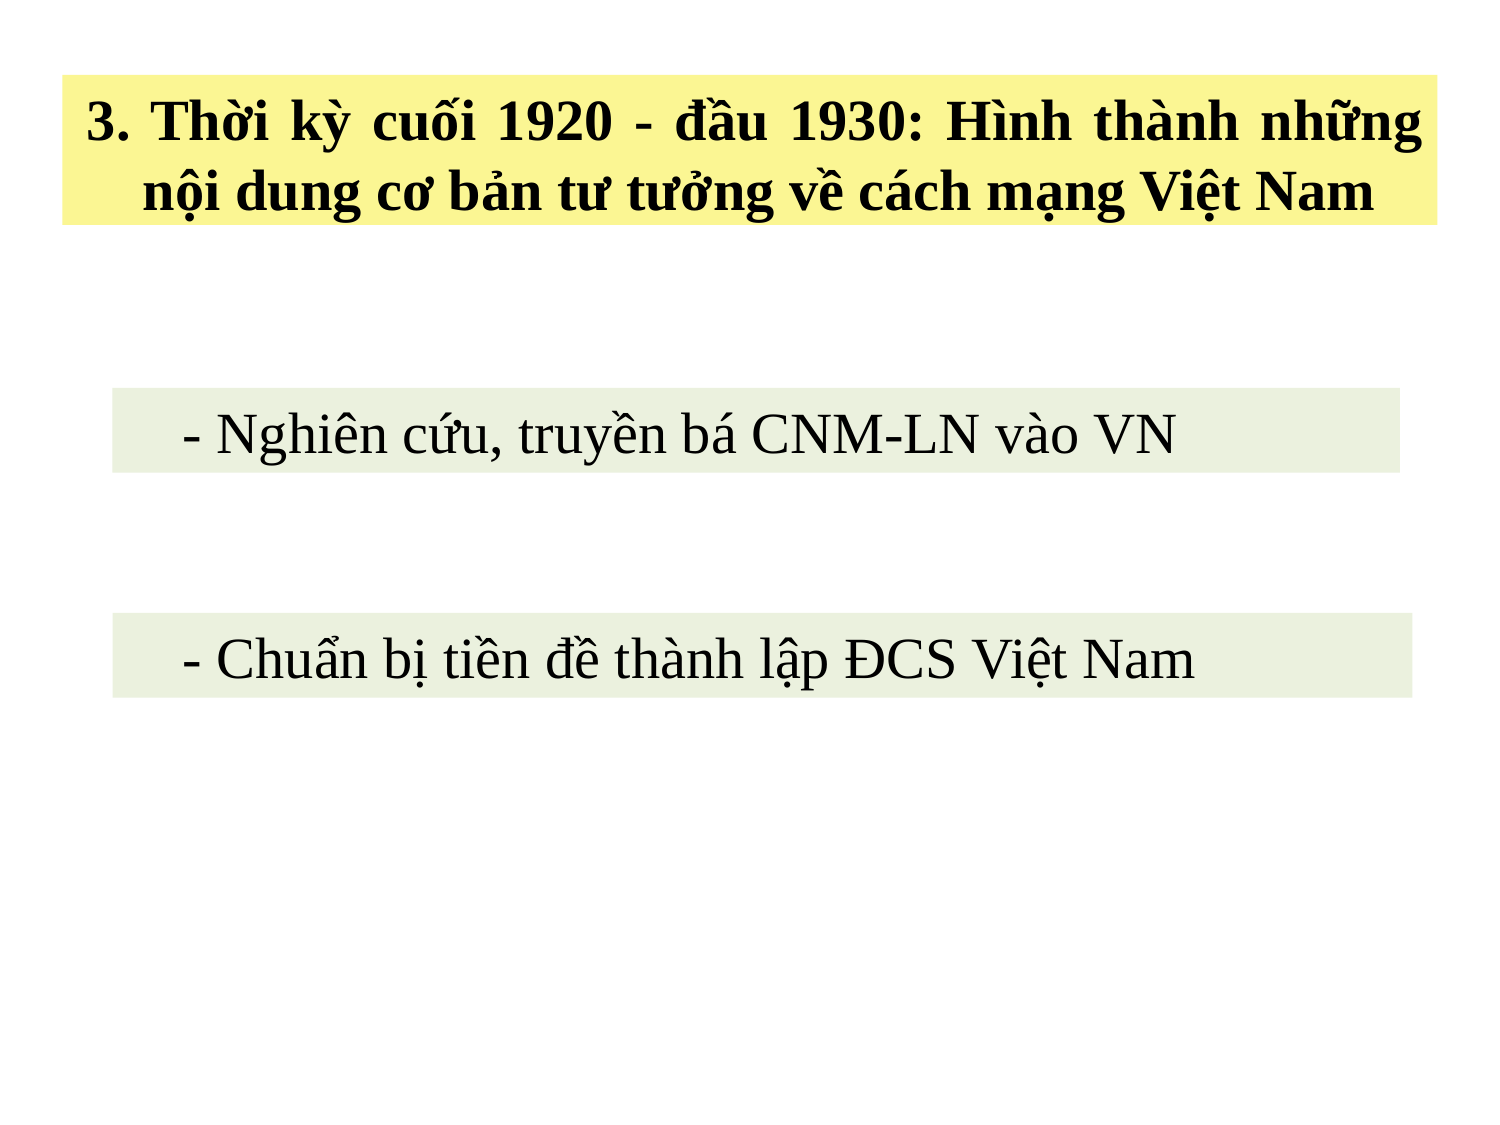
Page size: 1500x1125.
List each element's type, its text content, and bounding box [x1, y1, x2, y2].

text_box 3. Thời kỳ cuối 1920 - đầu 1930: Hình thành những nội dung cơ bản tư tưởng về cách mạng Việt Nam [62, 74, 1438, 225]
text_box - Chuẩn bị tiền đề thành lập ĐCS Việt Nam [112, 612, 1413, 698]
text_box - Nghiên cứu, truyền bá CNM-LN vào VN [112, 387, 1400, 473]
